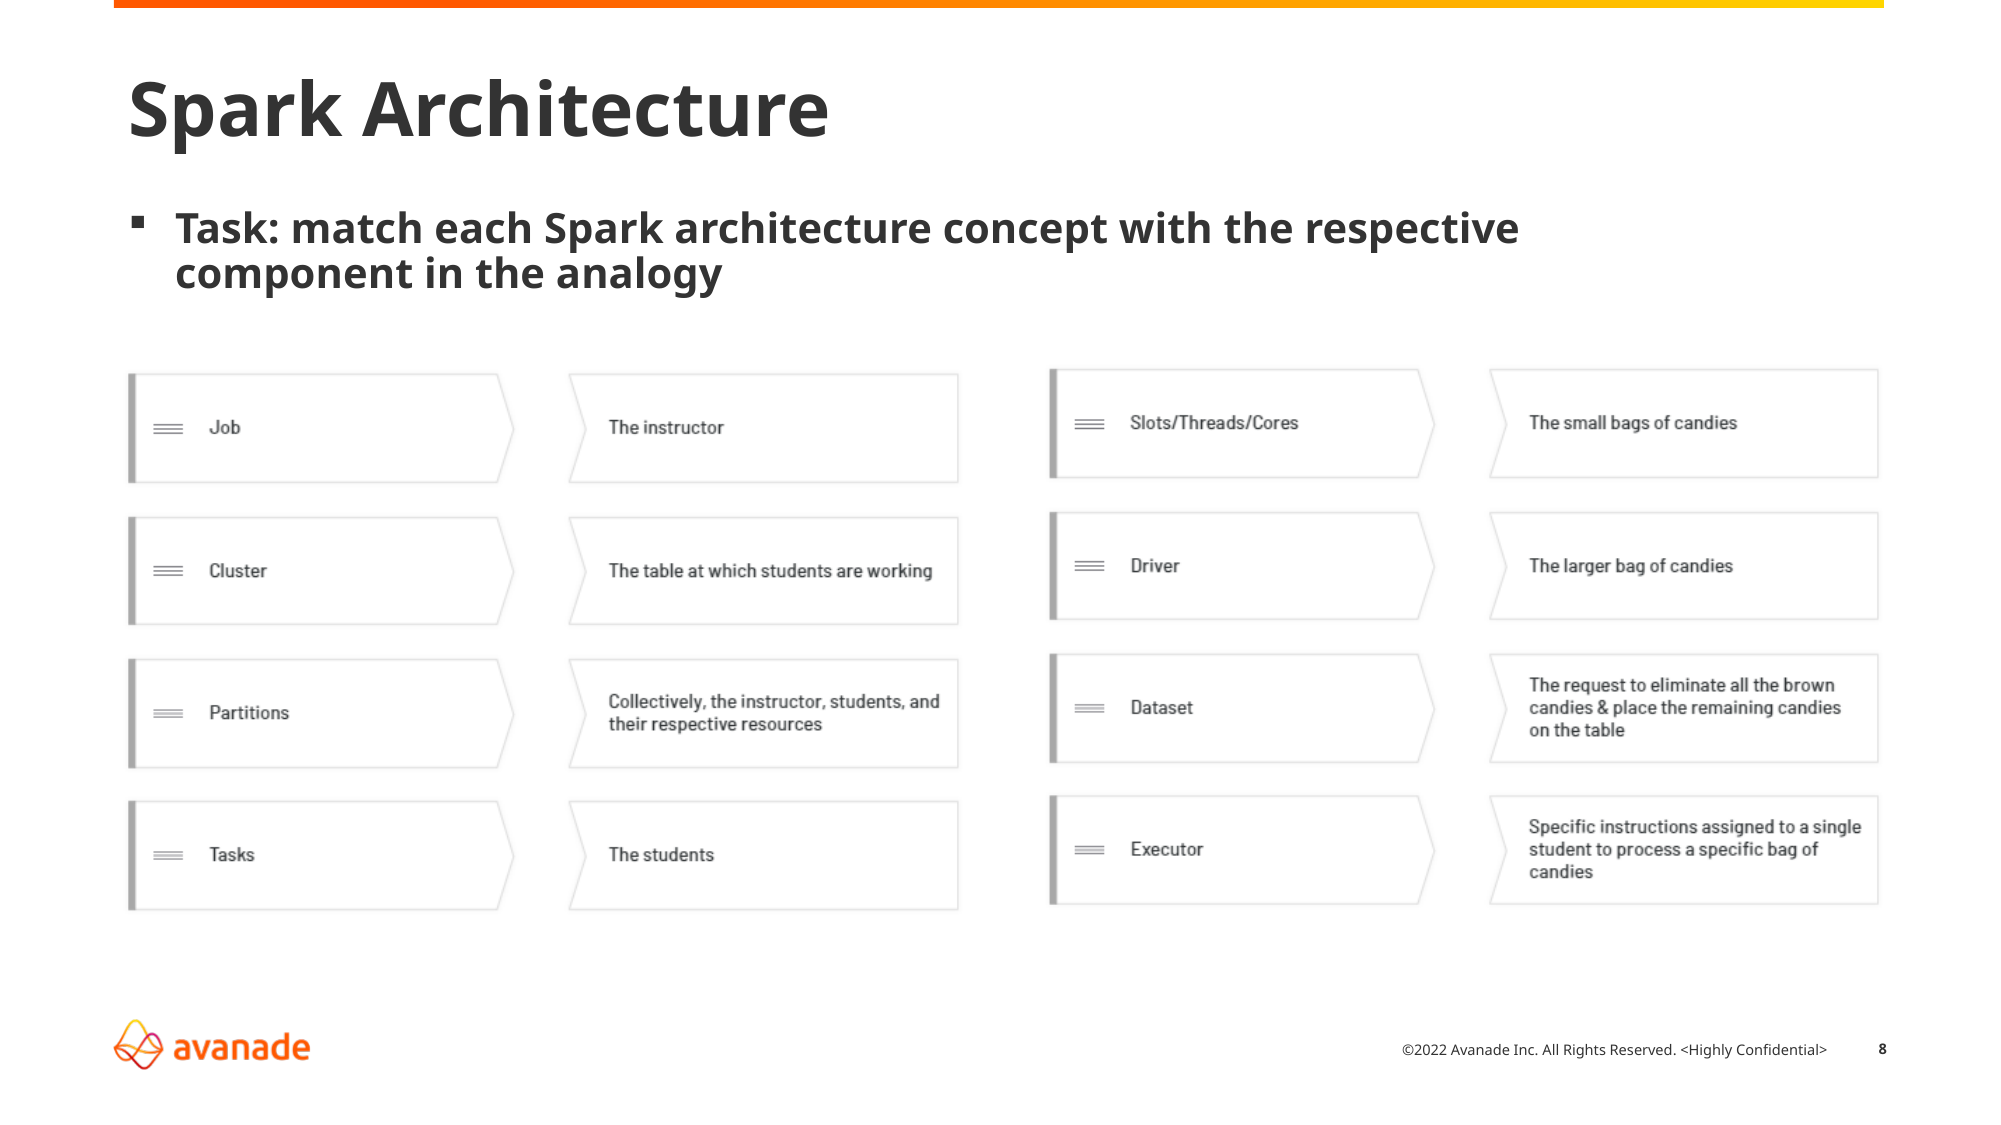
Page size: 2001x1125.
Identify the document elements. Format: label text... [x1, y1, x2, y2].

picture [93, 999, 339, 1090]
title Spark Architecture [113, 64, 1883, 228]
picture [113, 354, 977, 926]
list Task: match each Spark architecture concept with the respective component in the analogy [113, 199, 1773, 258]
picture [1032, 355, 1897, 926]
